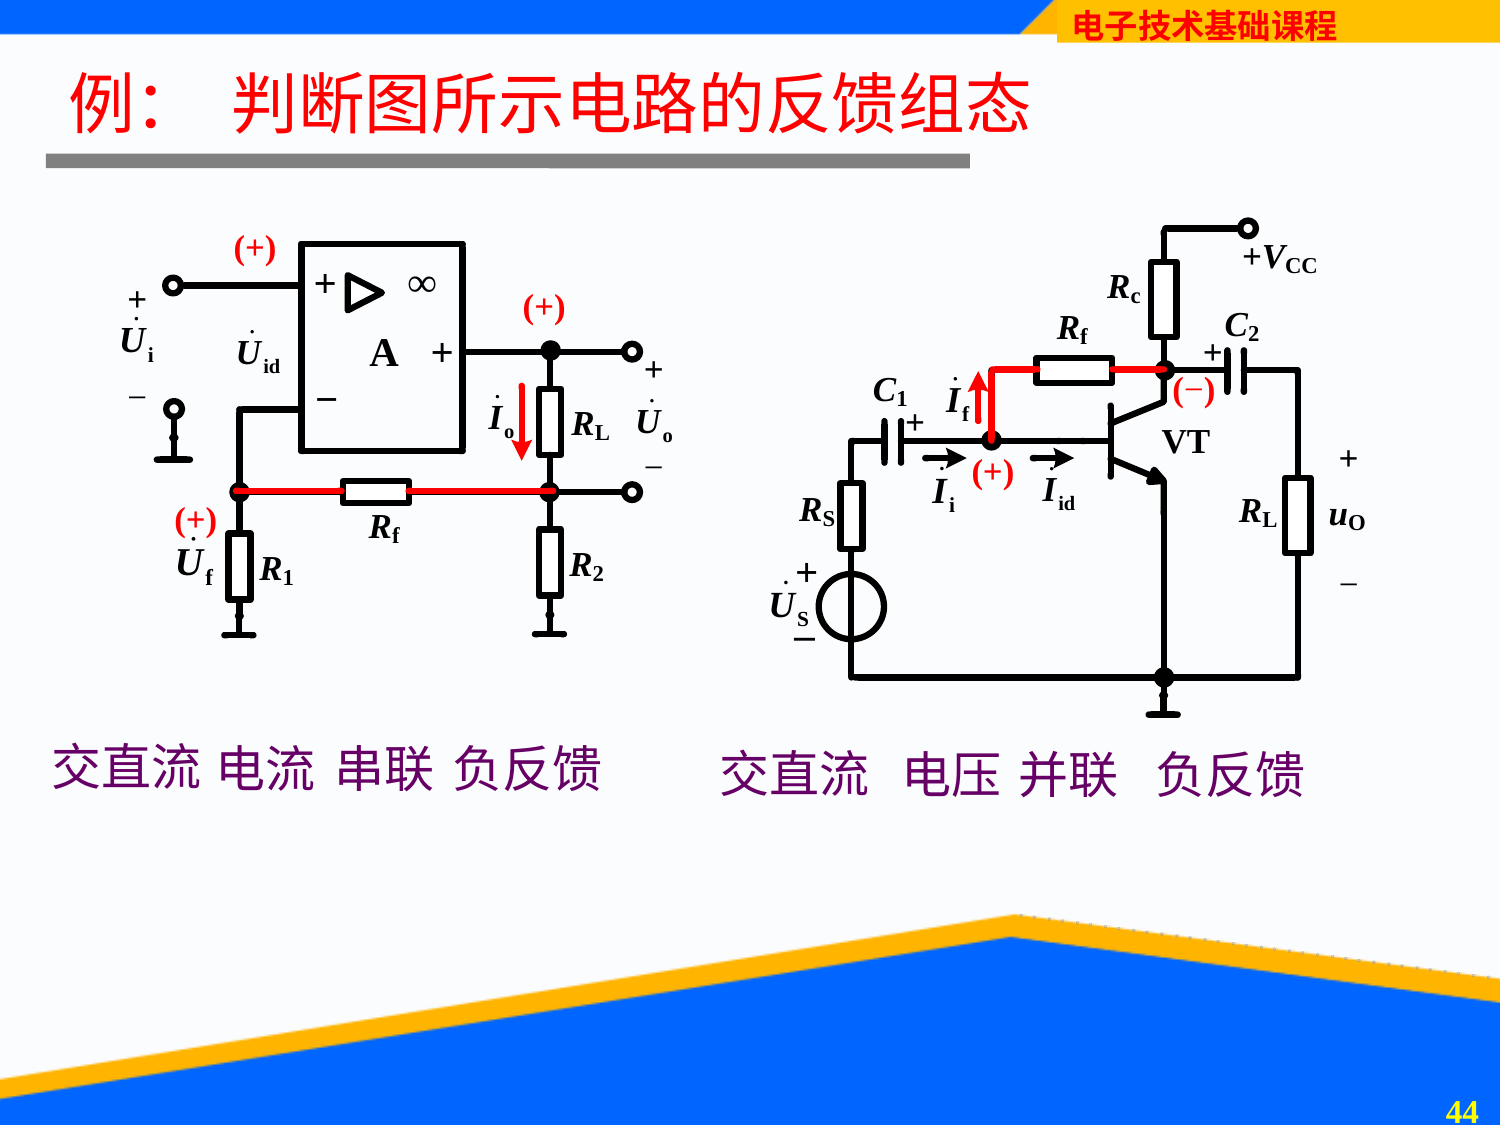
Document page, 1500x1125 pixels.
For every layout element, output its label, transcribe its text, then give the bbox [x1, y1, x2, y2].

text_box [968, 443, 1019, 498]
slide_number 43 [1399, 1082, 1495, 1125]
text_box 串联 [319, 729, 437, 805]
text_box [170, 491, 221, 546]
picture [0, 0, 1500, 1125]
text_box 负反馈 [1140, 735, 1332, 811]
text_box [963, 367, 993, 428]
title 例： 判断图所示电路的反馈组态 [53, 42, 1069, 161]
text_box 交直流 [705, 735, 885, 810]
text_box 负反馈 [437, 729, 629, 805]
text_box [761, 213, 1370, 722]
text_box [478, 379, 536, 465]
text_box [985, 362, 1165, 376]
text_box 电压 [886, 735, 1004, 811]
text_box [229, 219, 280, 274]
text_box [984, 366, 999, 442]
text_box 电流 [201, 729, 319, 805]
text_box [170, 549, 224, 592]
text_box 交直流 [36, 728, 217, 803]
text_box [229, 484, 560, 498]
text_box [111, 237, 683, 642]
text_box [1168, 360, 1219, 416]
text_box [519, 278, 570, 333]
text_box 并联 [1004, 735, 1134, 811]
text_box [938, 373, 959, 430]
